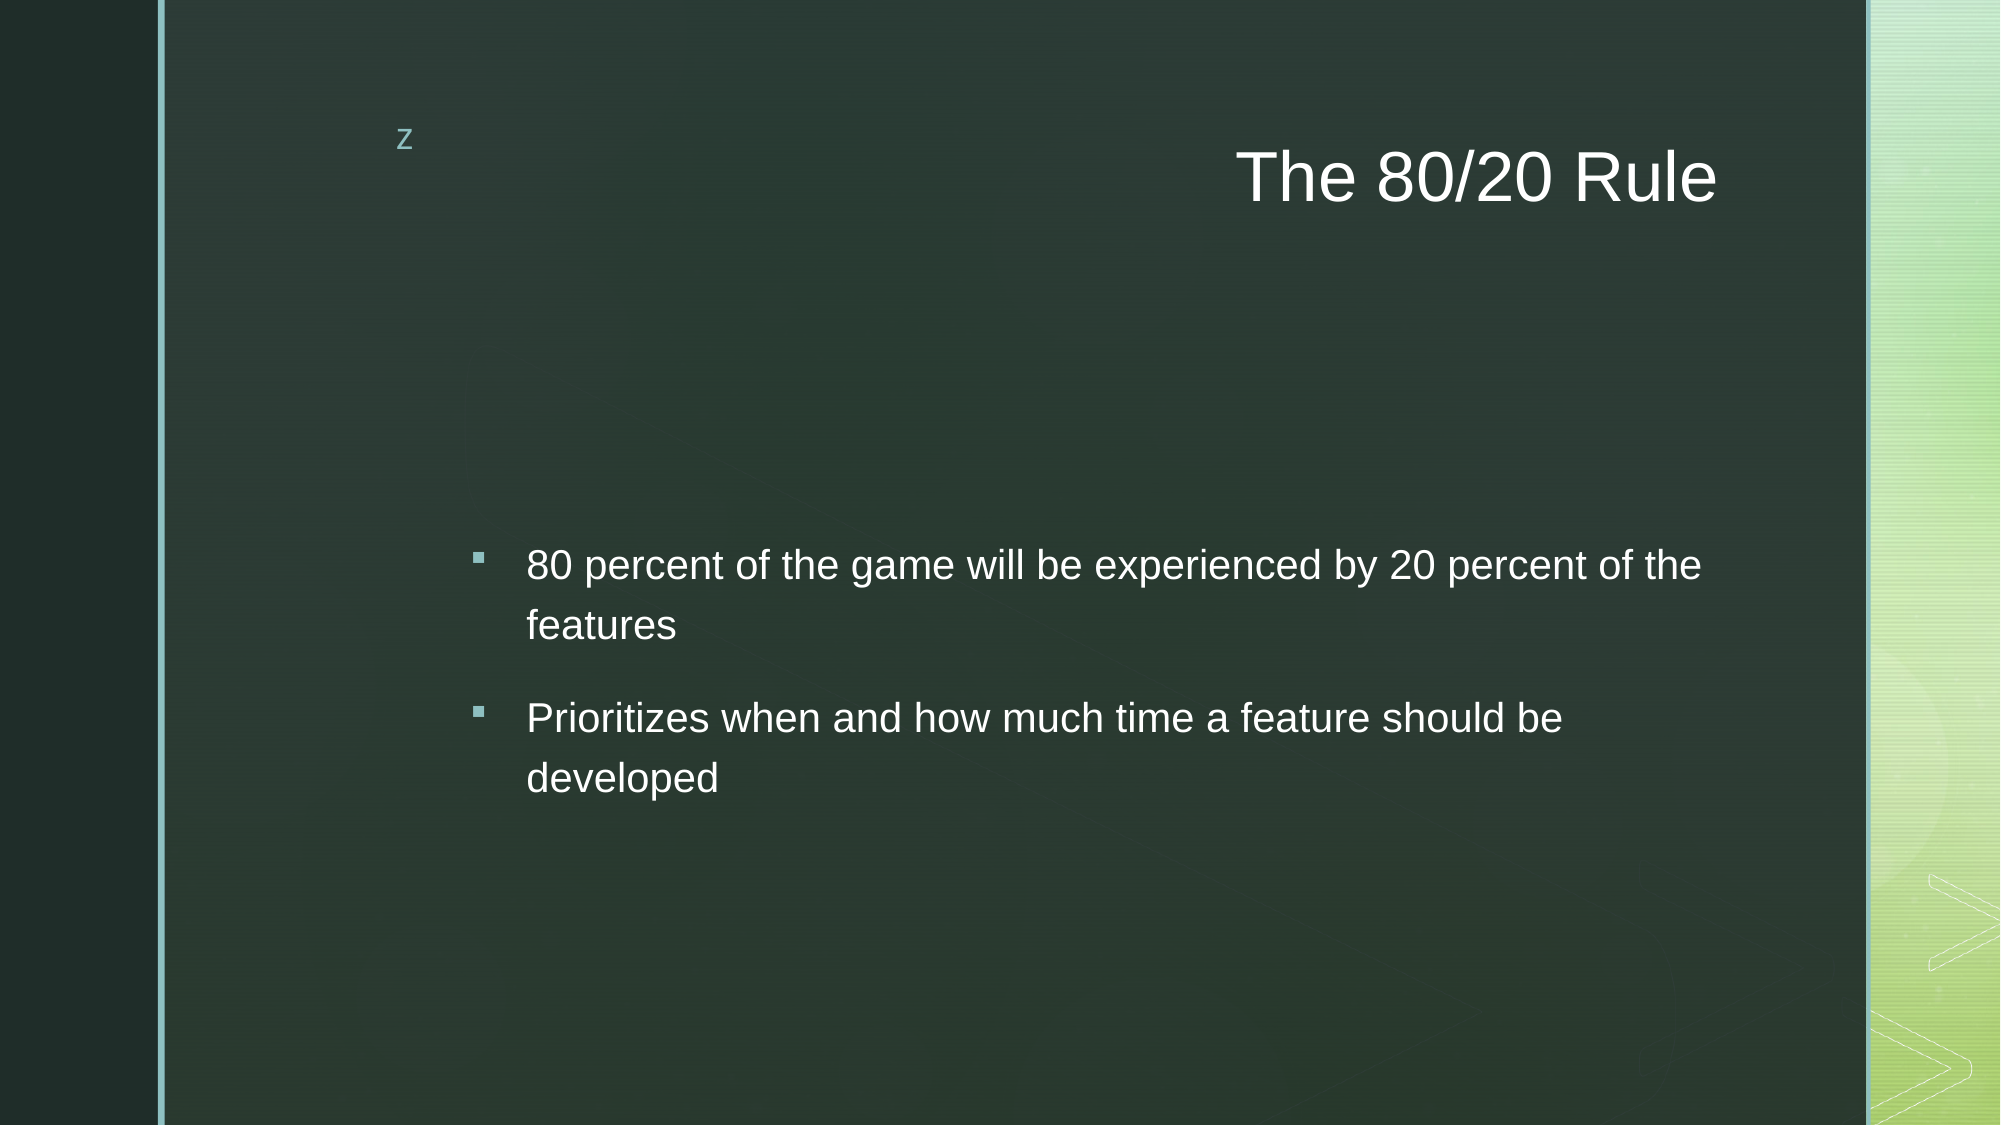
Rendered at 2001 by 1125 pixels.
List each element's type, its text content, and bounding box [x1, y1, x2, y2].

title The 80/20 Rule [428, 132, 1734, 310]
list 80 percent of the game will be experienced by 20 percent of the features Prioritizes when and how much time a feature should be developed [454, 336, 1734, 993]
picture [1871, 0, 2001, 1125]
